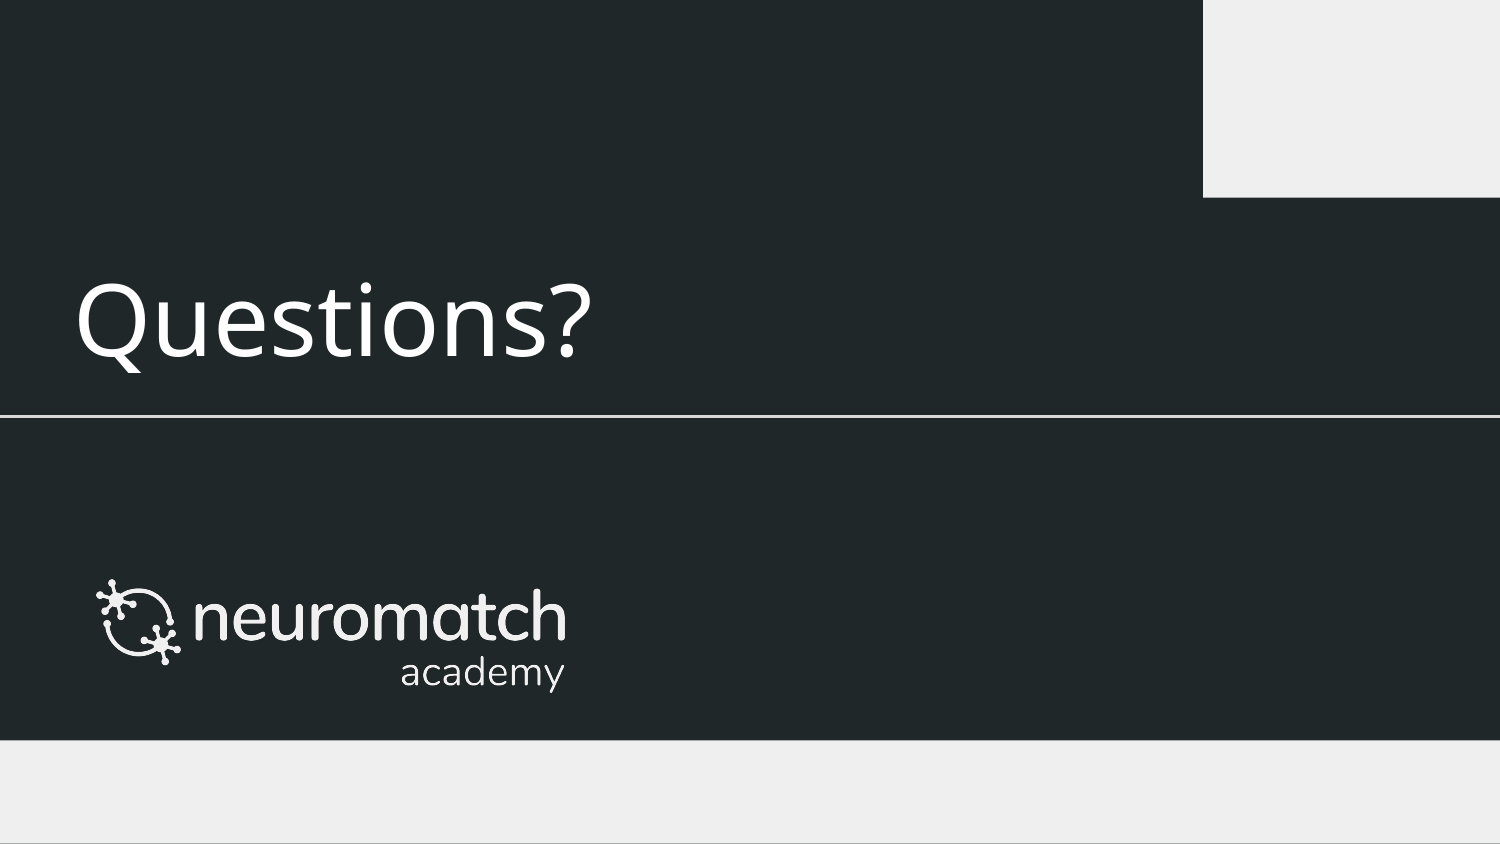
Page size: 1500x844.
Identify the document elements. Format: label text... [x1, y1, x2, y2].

picture [96, 579, 565, 693]
title Questions? [58, 197, 1436, 392]
